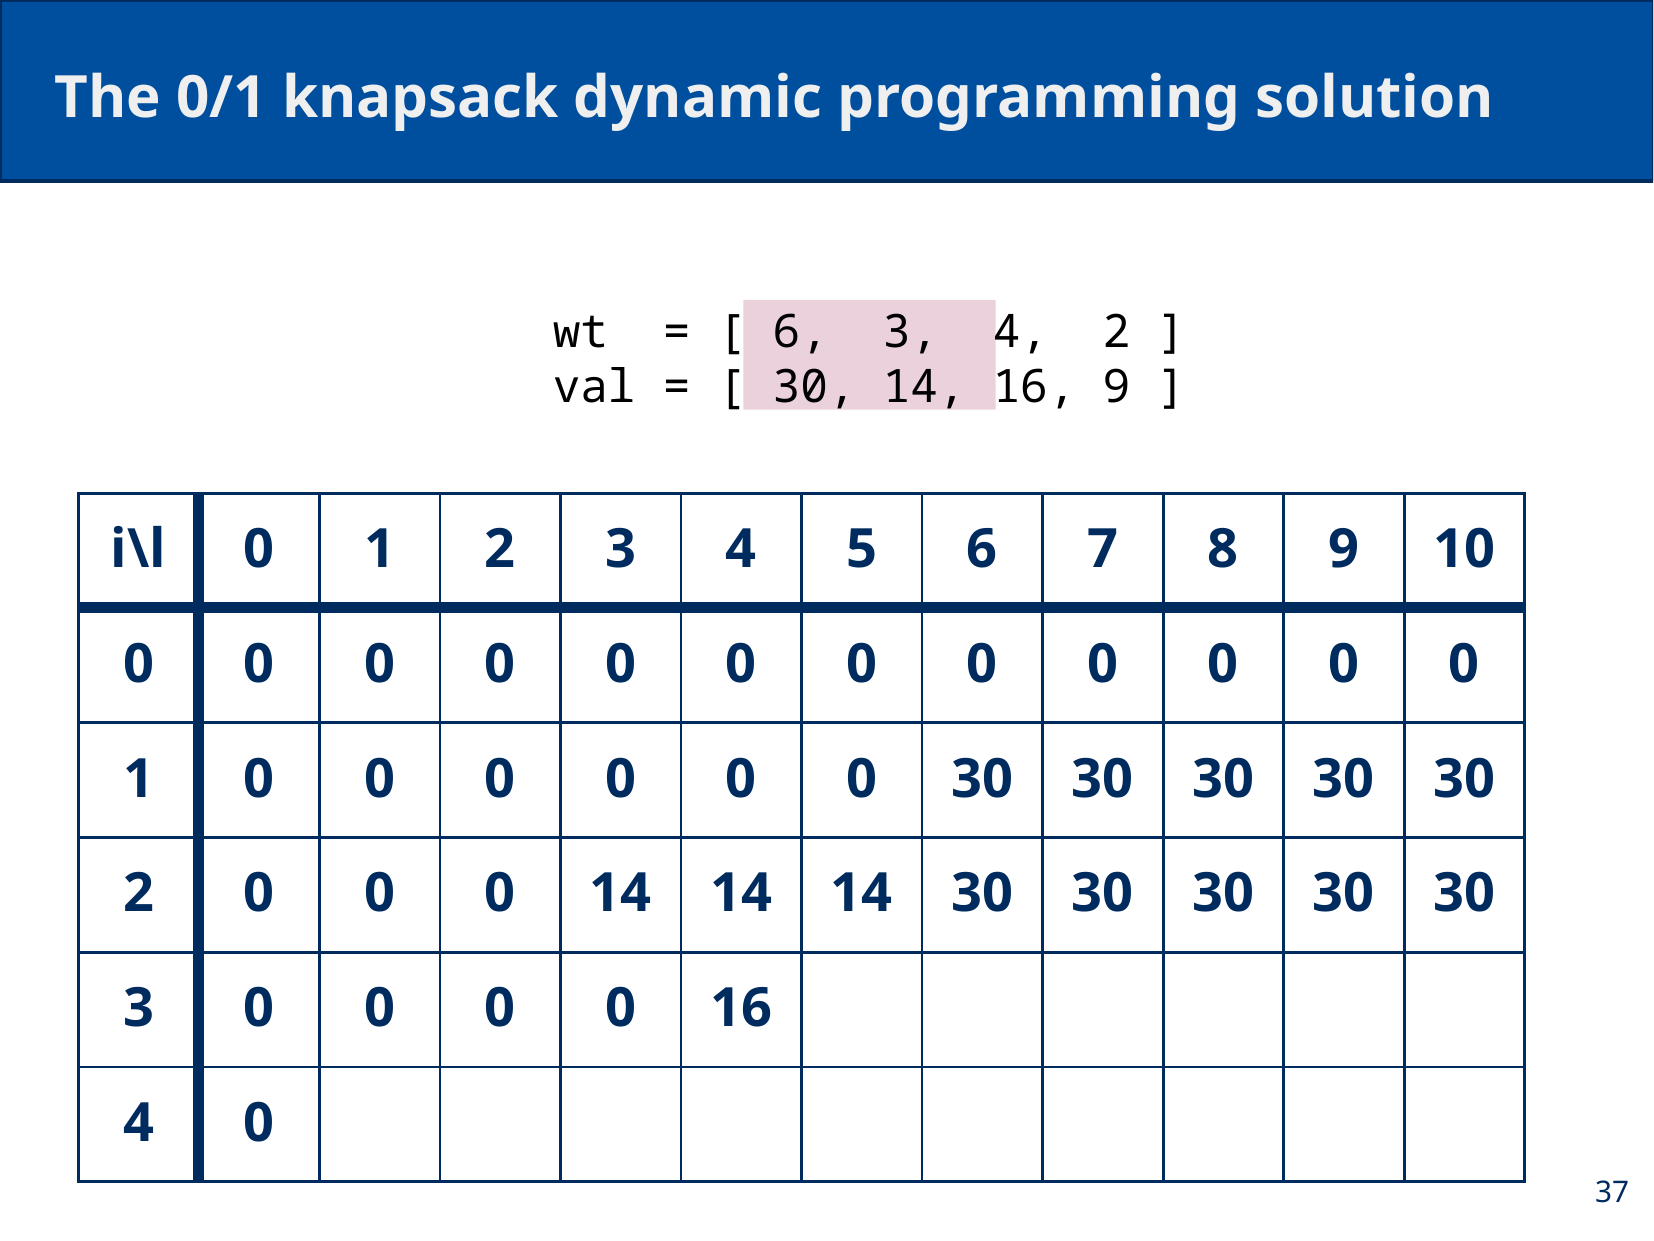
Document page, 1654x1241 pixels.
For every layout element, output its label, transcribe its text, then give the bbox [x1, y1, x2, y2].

table_cell [562, 1068, 680, 1180]
table_cell [1406, 1068, 1523, 1180]
table_cell 14 [682, 839, 800, 951]
table_cell [803, 954, 921, 1066]
table_cell [803, 1068, 921, 1180]
table_header 7 [1044, 495, 1162, 602]
table_cell 0 [682, 613, 800, 721]
table_cell 4 [80, 1068, 193, 1180]
table_cell 0 [803, 724, 921, 836]
table_cell 0 [923, 613, 1041, 721]
table_cell [923, 954, 1041, 1066]
table_header 0 [204, 495, 318, 602]
table_header 10 [1406, 495, 1523, 602]
table_cell [1285, 954, 1403, 1066]
table_cell 2 [80, 839, 193, 951]
table_cell 0 [1165, 613, 1282, 721]
table_cell 0 [204, 954, 318, 1066]
table_cell 30 [1165, 839, 1282, 951]
table_cell 0 [321, 839, 439, 951]
table_header 1 [321, 495, 439, 602]
table_cell 30 [1285, 724, 1403, 836]
text_box wt = [ 6, 3, 4, 2 ] val = [ 30, 14, 16, 9 ] [536, 229, 1240, 462]
table_cell [923, 1068, 1041, 1180]
table_cell [682, 1068, 800, 1180]
table_cell 0 [321, 613, 439, 721]
table_cell 0 [204, 1068, 318, 1180]
table_cell [1406, 954, 1523, 1066]
table_cell 3 [80, 954, 193, 1066]
slide_number 37 [1546, 1145, 1647, 1241]
table_header 9 [1285, 495, 1403, 602]
table_cell 30 [923, 839, 1041, 951]
table_cell [321, 1068, 439, 1180]
table_cell 0 [1044, 613, 1162, 721]
table_cell 0 [204, 613, 318, 721]
table_cell 0 [321, 954, 439, 1066]
table_cell 14 [803, 839, 921, 951]
table_header 3 [562, 495, 680, 602]
table_cell 0 [562, 613, 680, 721]
table_header i\l [80, 495, 193, 602]
title The 0/1 knapsack dynamic programming solution [38, 36, 1654, 146]
table_header 8 [1165, 495, 1282, 602]
table_cell 0 [1285, 613, 1403, 721]
table_header 2 [441, 495, 559, 602]
table_cell 30 [1406, 724, 1523, 836]
table_header 6 [923, 495, 1041, 602]
table_cell [1044, 1068, 1162, 1180]
table_cell 0 [441, 954, 559, 1066]
table_cell 0 [562, 724, 680, 836]
table_header 5 [803, 495, 921, 602]
table_cell 0 [682, 724, 800, 836]
table_cell 0 [204, 724, 318, 836]
table_cell [441, 1068, 559, 1180]
table_cell [1165, 1068, 1282, 1180]
table_cell [1165, 954, 1282, 1066]
table_cell 30 [923, 724, 1041, 836]
table_cell 30 [1165, 724, 1282, 836]
table_cell 30 [1044, 724, 1162, 836]
table_cell 0 [441, 839, 559, 951]
table_cell 30 [1044, 839, 1162, 951]
table_cell 14 [562, 839, 680, 951]
table_header 4 [682, 495, 800, 602]
table_cell 0 [80, 613, 193, 721]
table_cell [1044, 954, 1162, 1066]
table_cell 30 [1406, 839, 1523, 951]
table_cell 0 [441, 724, 559, 836]
table_cell 0 [441, 613, 559, 721]
table_cell 0 [562, 954, 680, 1066]
table_cell [1285, 1068, 1403, 1180]
table_cell 16 [682, 954, 800, 1066]
table_cell 1 [80, 724, 193, 836]
table_cell 0 [803, 613, 921, 721]
table_cell 0 [321, 724, 439, 836]
table_cell 0 [1406, 613, 1523, 721]
table_cell 0 [204, 839, 318, 951]
table_cell 30 [1285, 839, 1403, 951]
